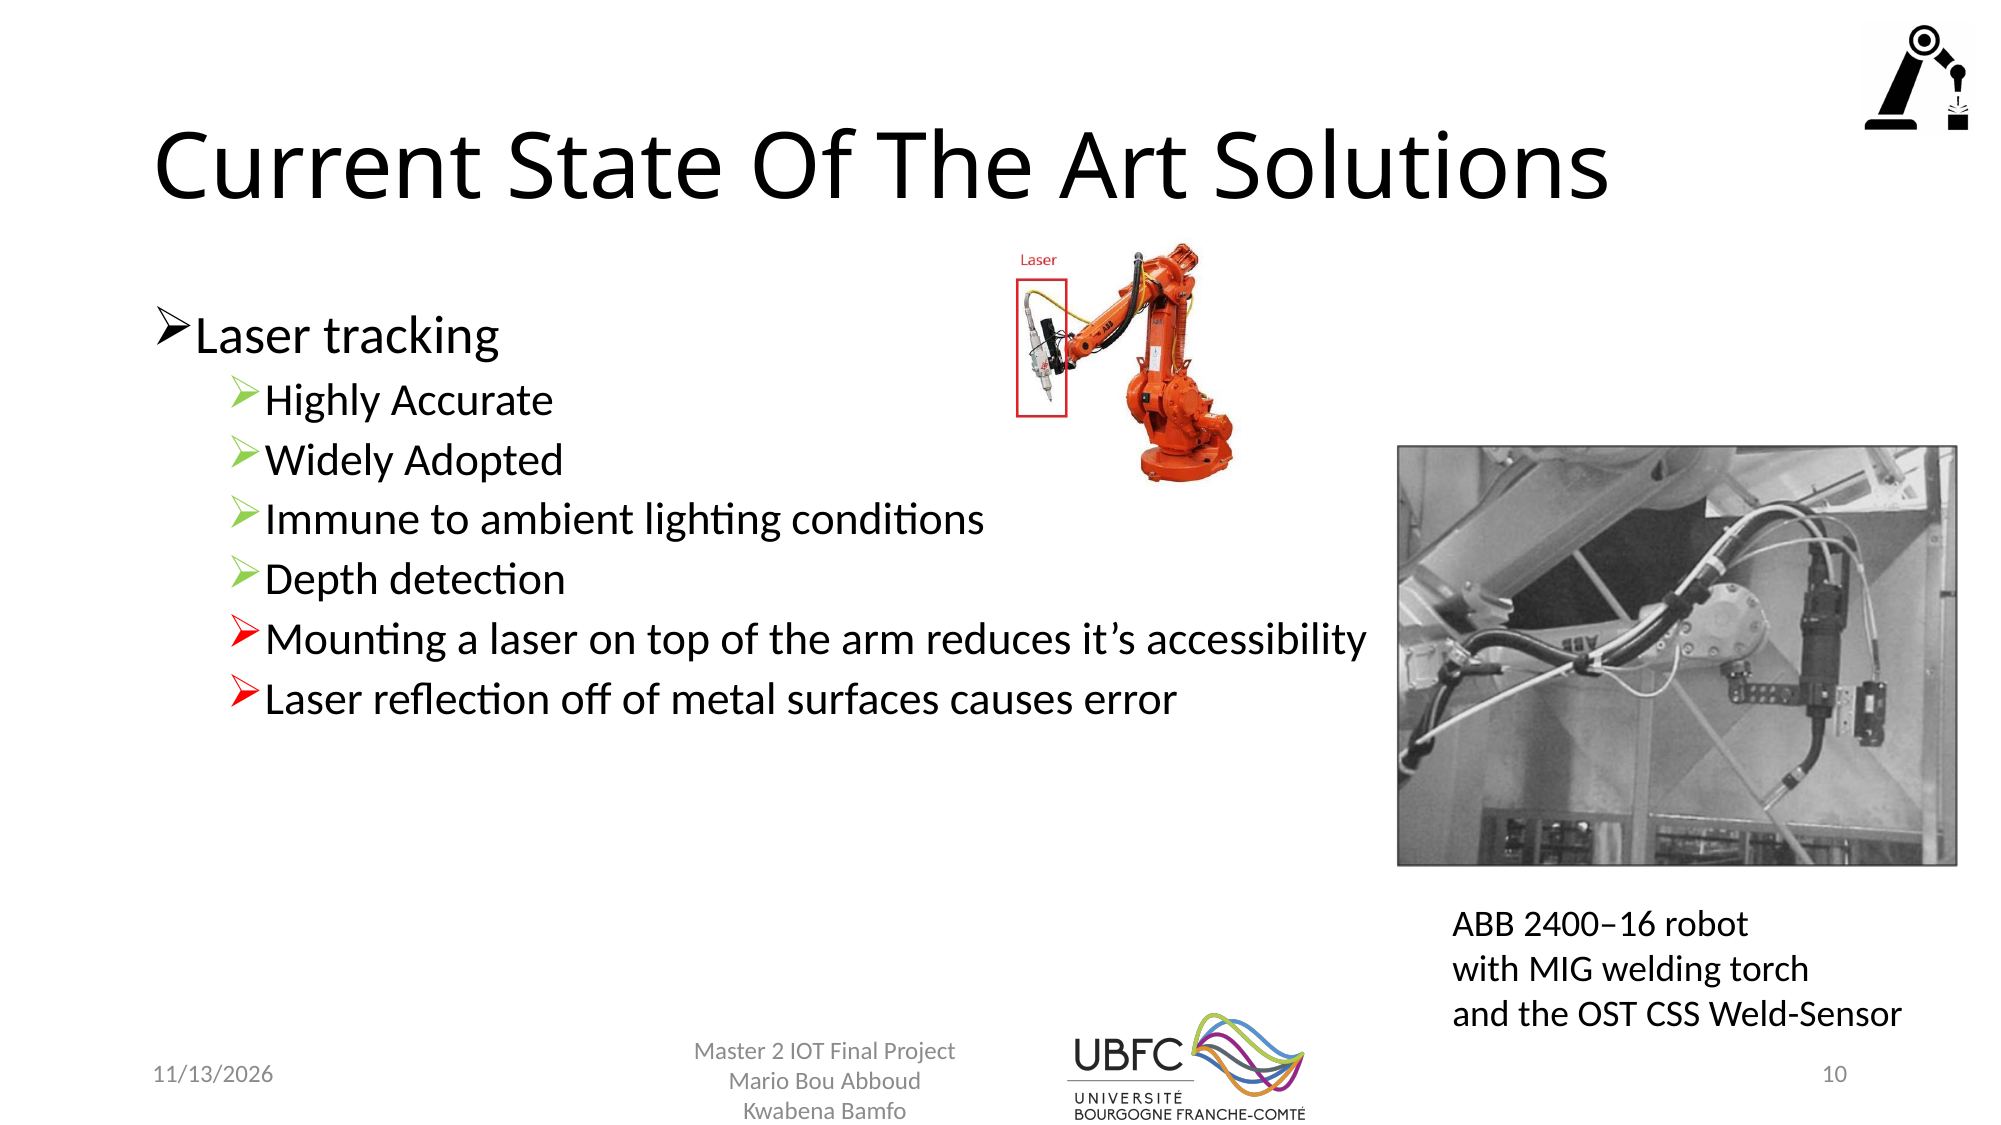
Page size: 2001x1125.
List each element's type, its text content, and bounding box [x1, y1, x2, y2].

text_box ABB 2400–16 robot with MIG welding torch and the OST CSS Weld-Sensor [1437, 891, 1918, 1041]
footer Master 2 IOT Final Project Mario Bou Abboud Kwabena Bamfo [600, 1013, 1051, 1125]
picture [1862, 22, 1974, 134]
title Current State Of The Art Solutions [137, 59, 1863, 278]
picture [1067, 1014, 1305, 1120]
list Laser tracking Highly Accurate Widely Adopted Immune to ambient lighting conditions Depth detection Mounting a laser on top of the arm reduces it’s accessibility Laser reflection off of metal surfaces causes error [137, 299, 1863, 1014]
picture [1396, 444, 1959, 868]
slide_number 10 [1412, 1042, 1863, 1103]
slide_number 28-Jan-21 [137, 1042, 588, 1103]
picture [1011, 208, 1279, 508]
